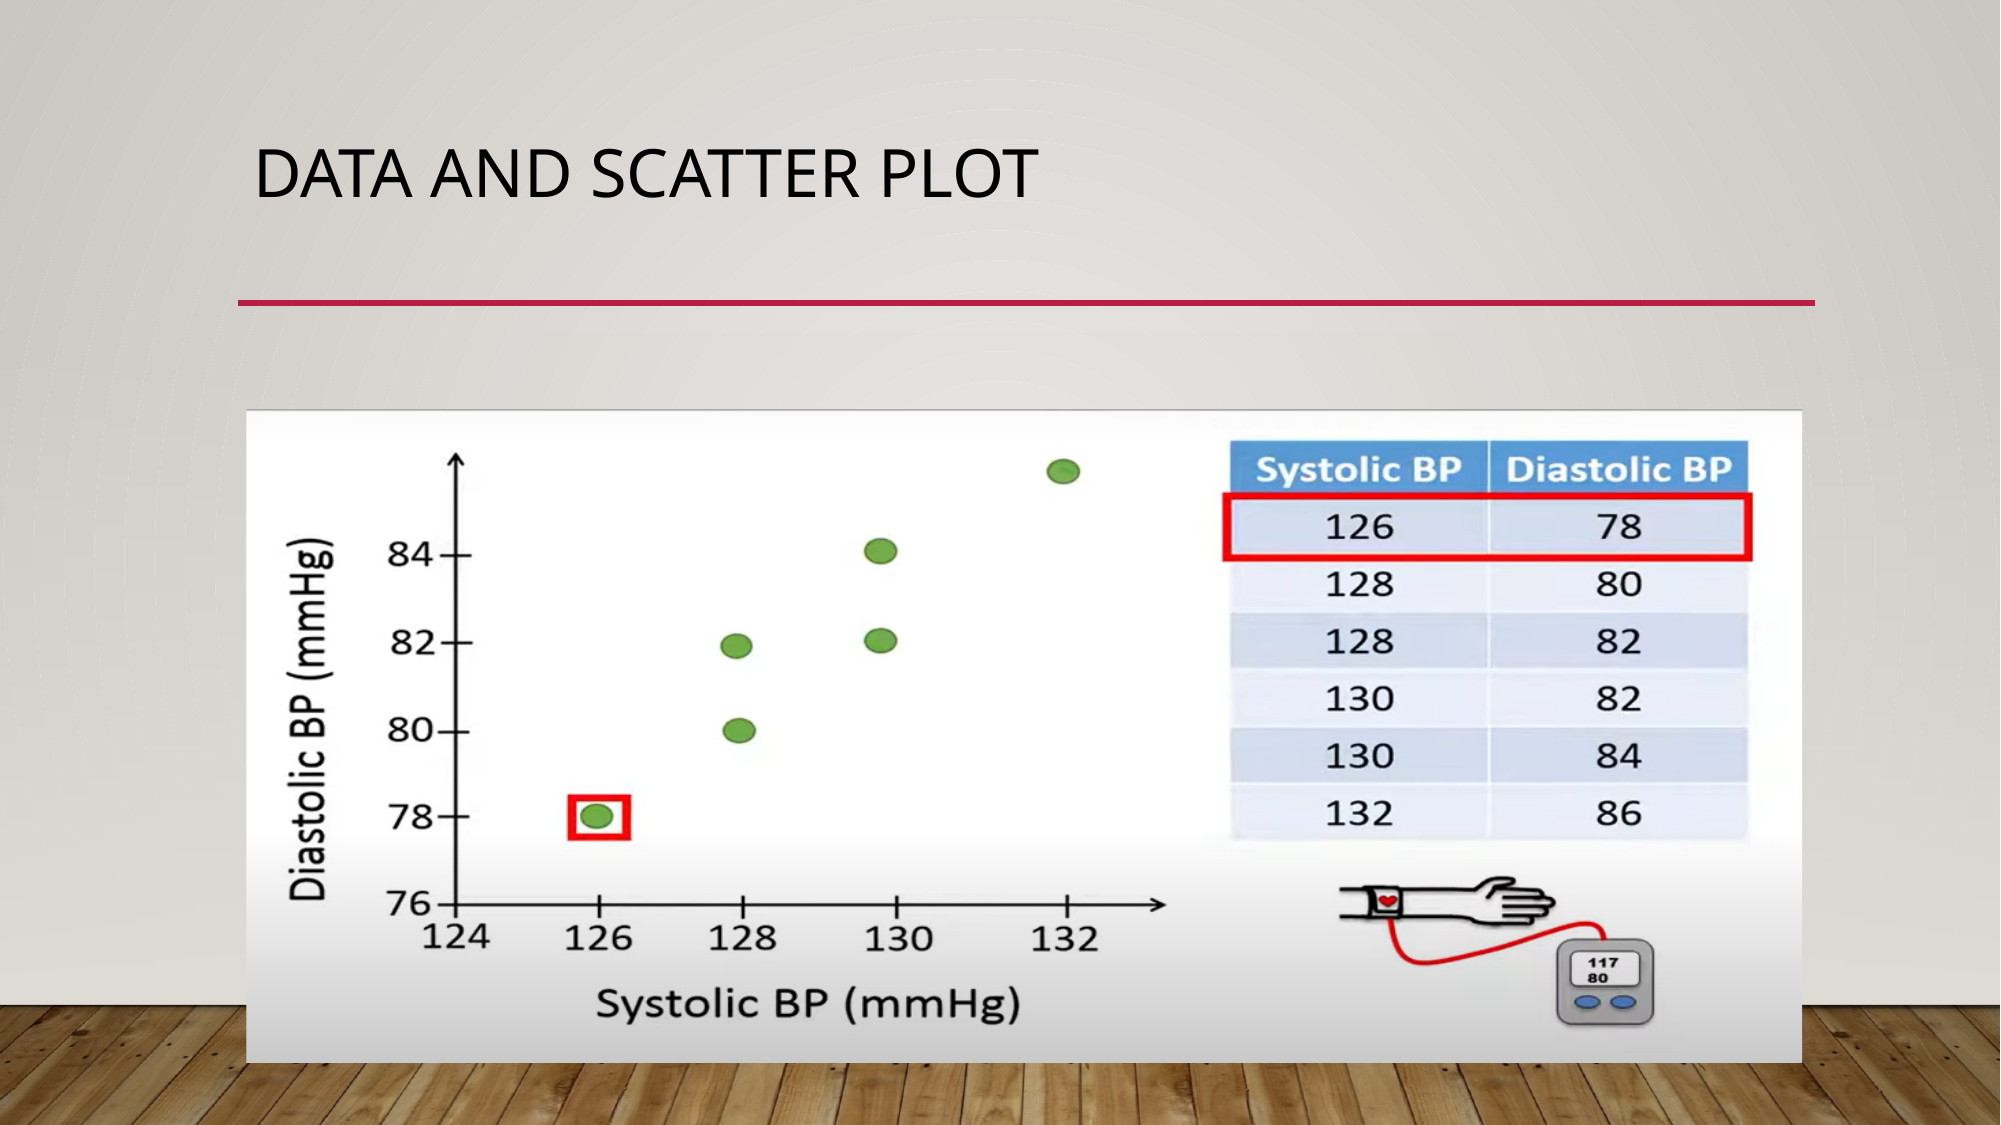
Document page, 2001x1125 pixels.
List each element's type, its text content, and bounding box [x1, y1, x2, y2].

picture [0, 1005, 2000, 1125]
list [246, 409, 1803, 1064]
title Data and scatter plot [238, 131, 1814, 305]
